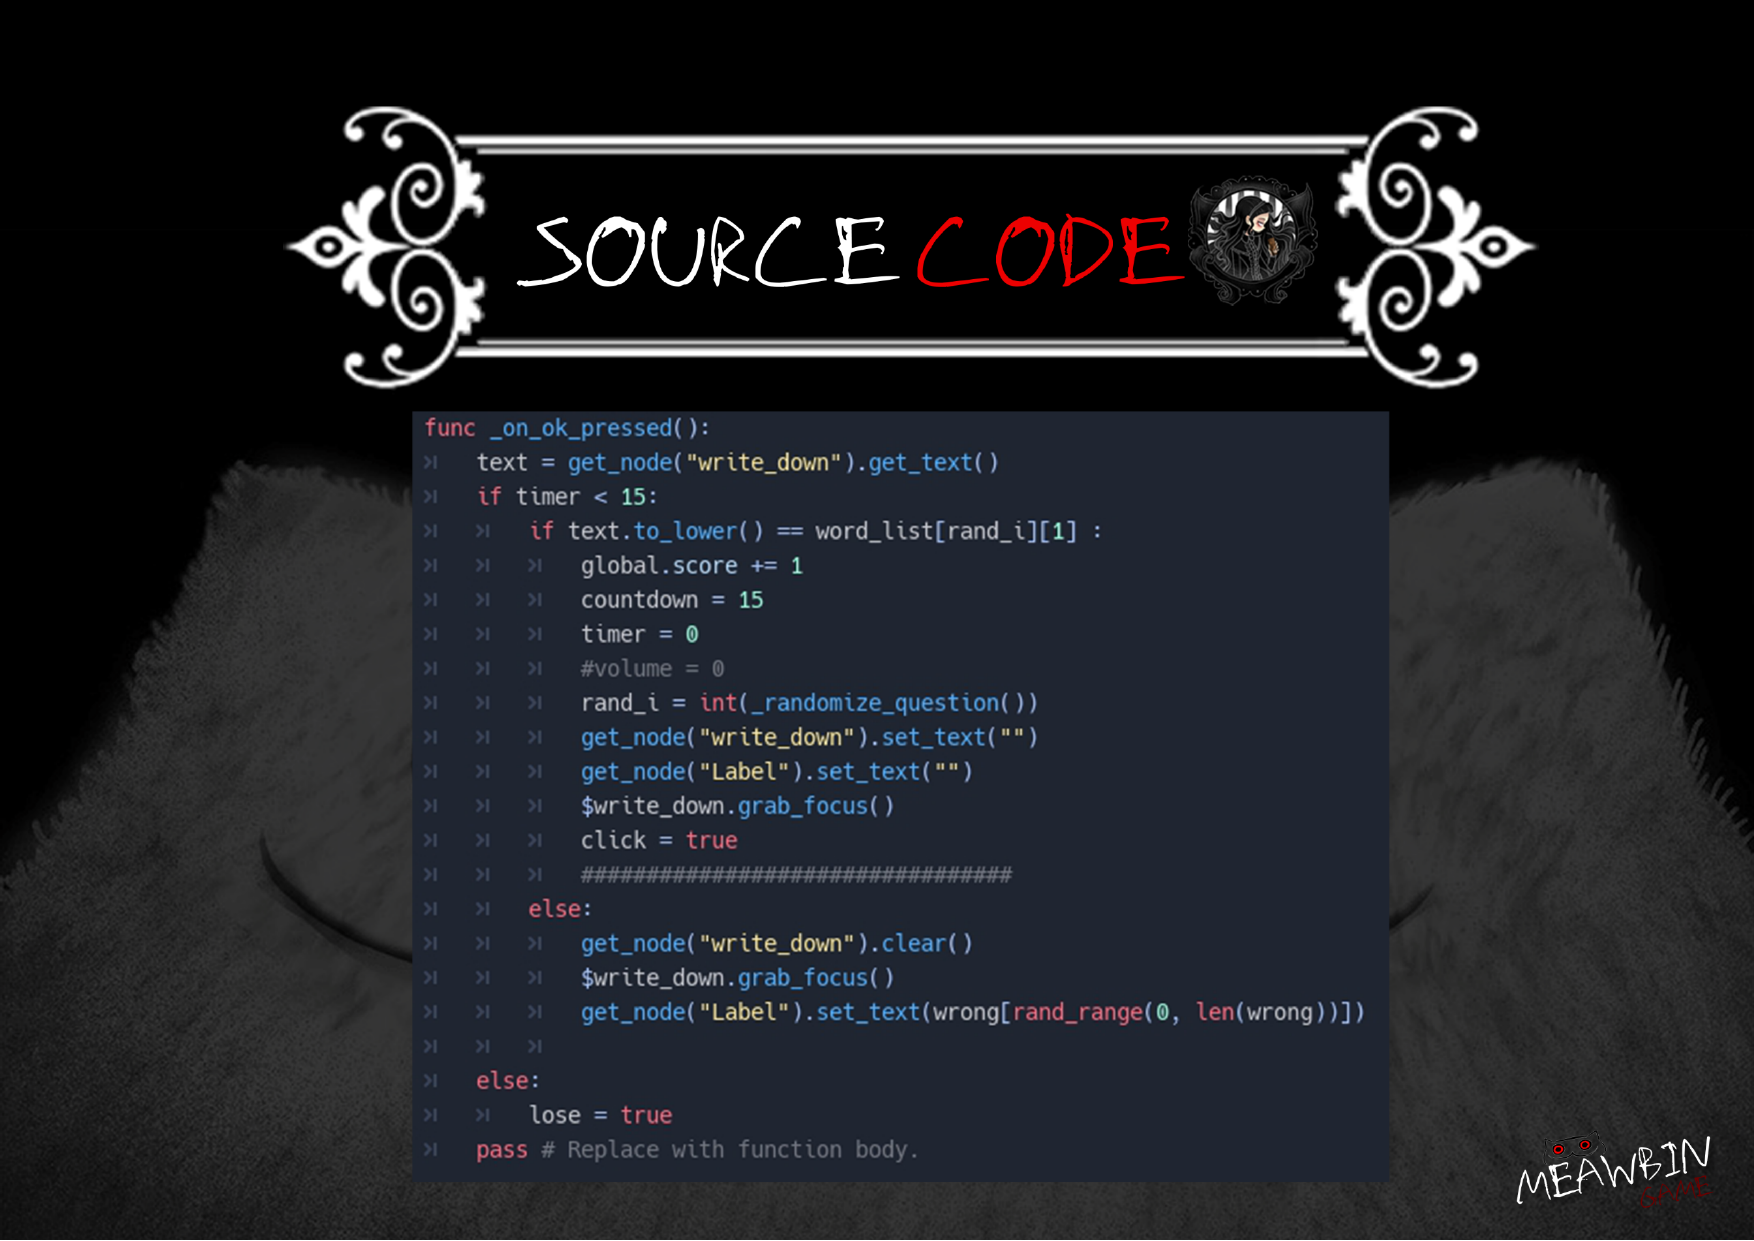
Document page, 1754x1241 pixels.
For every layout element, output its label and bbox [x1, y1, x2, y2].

list [0, 0, 1754, 1240]
